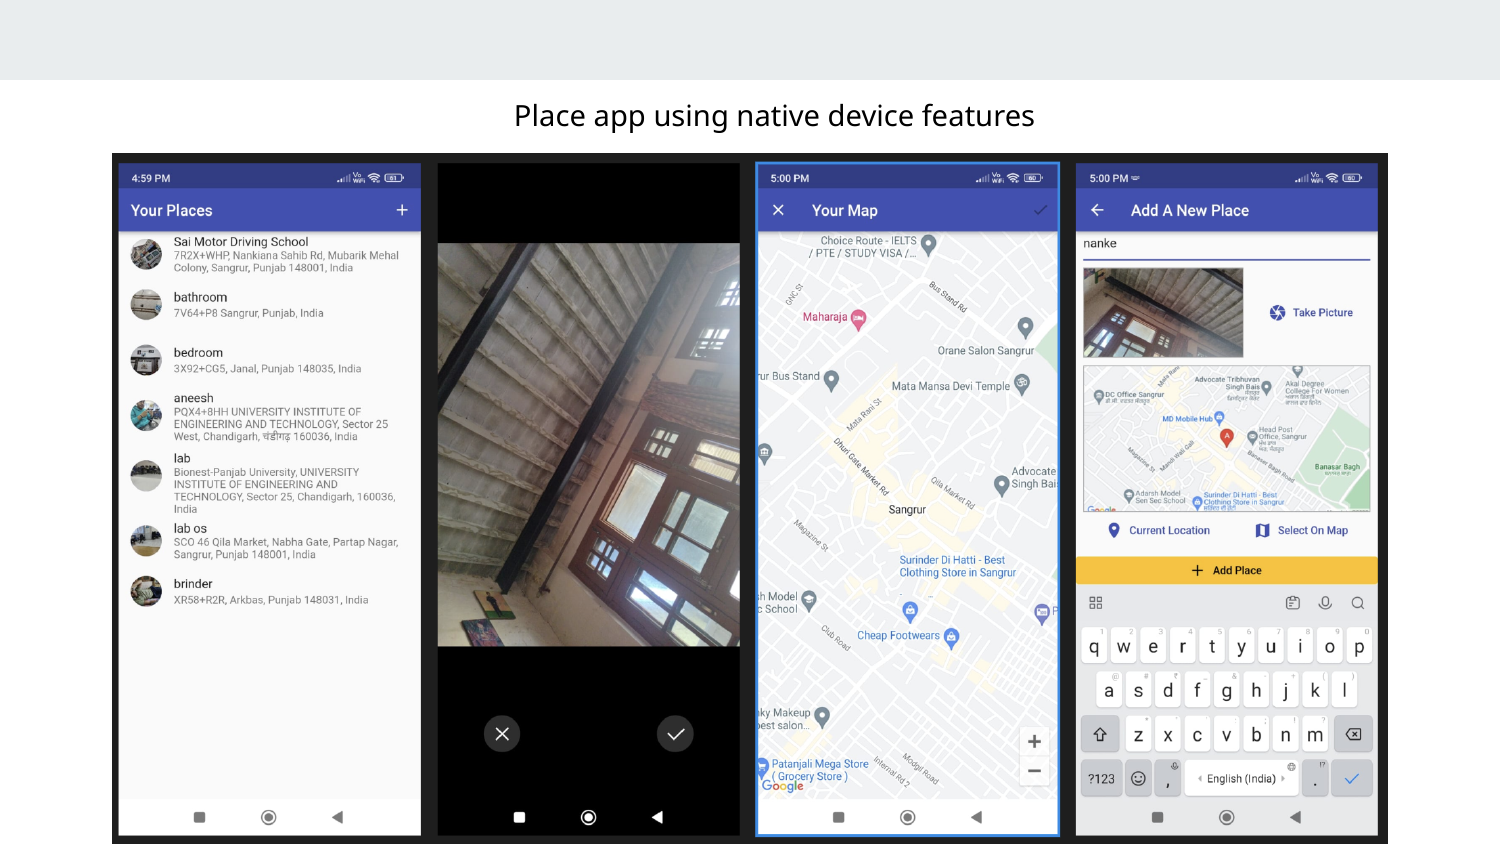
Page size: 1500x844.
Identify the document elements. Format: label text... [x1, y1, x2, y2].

text_box Place app using native device features [498, 82, 1345, 147]
picture [111, 153, 1388, 844]
